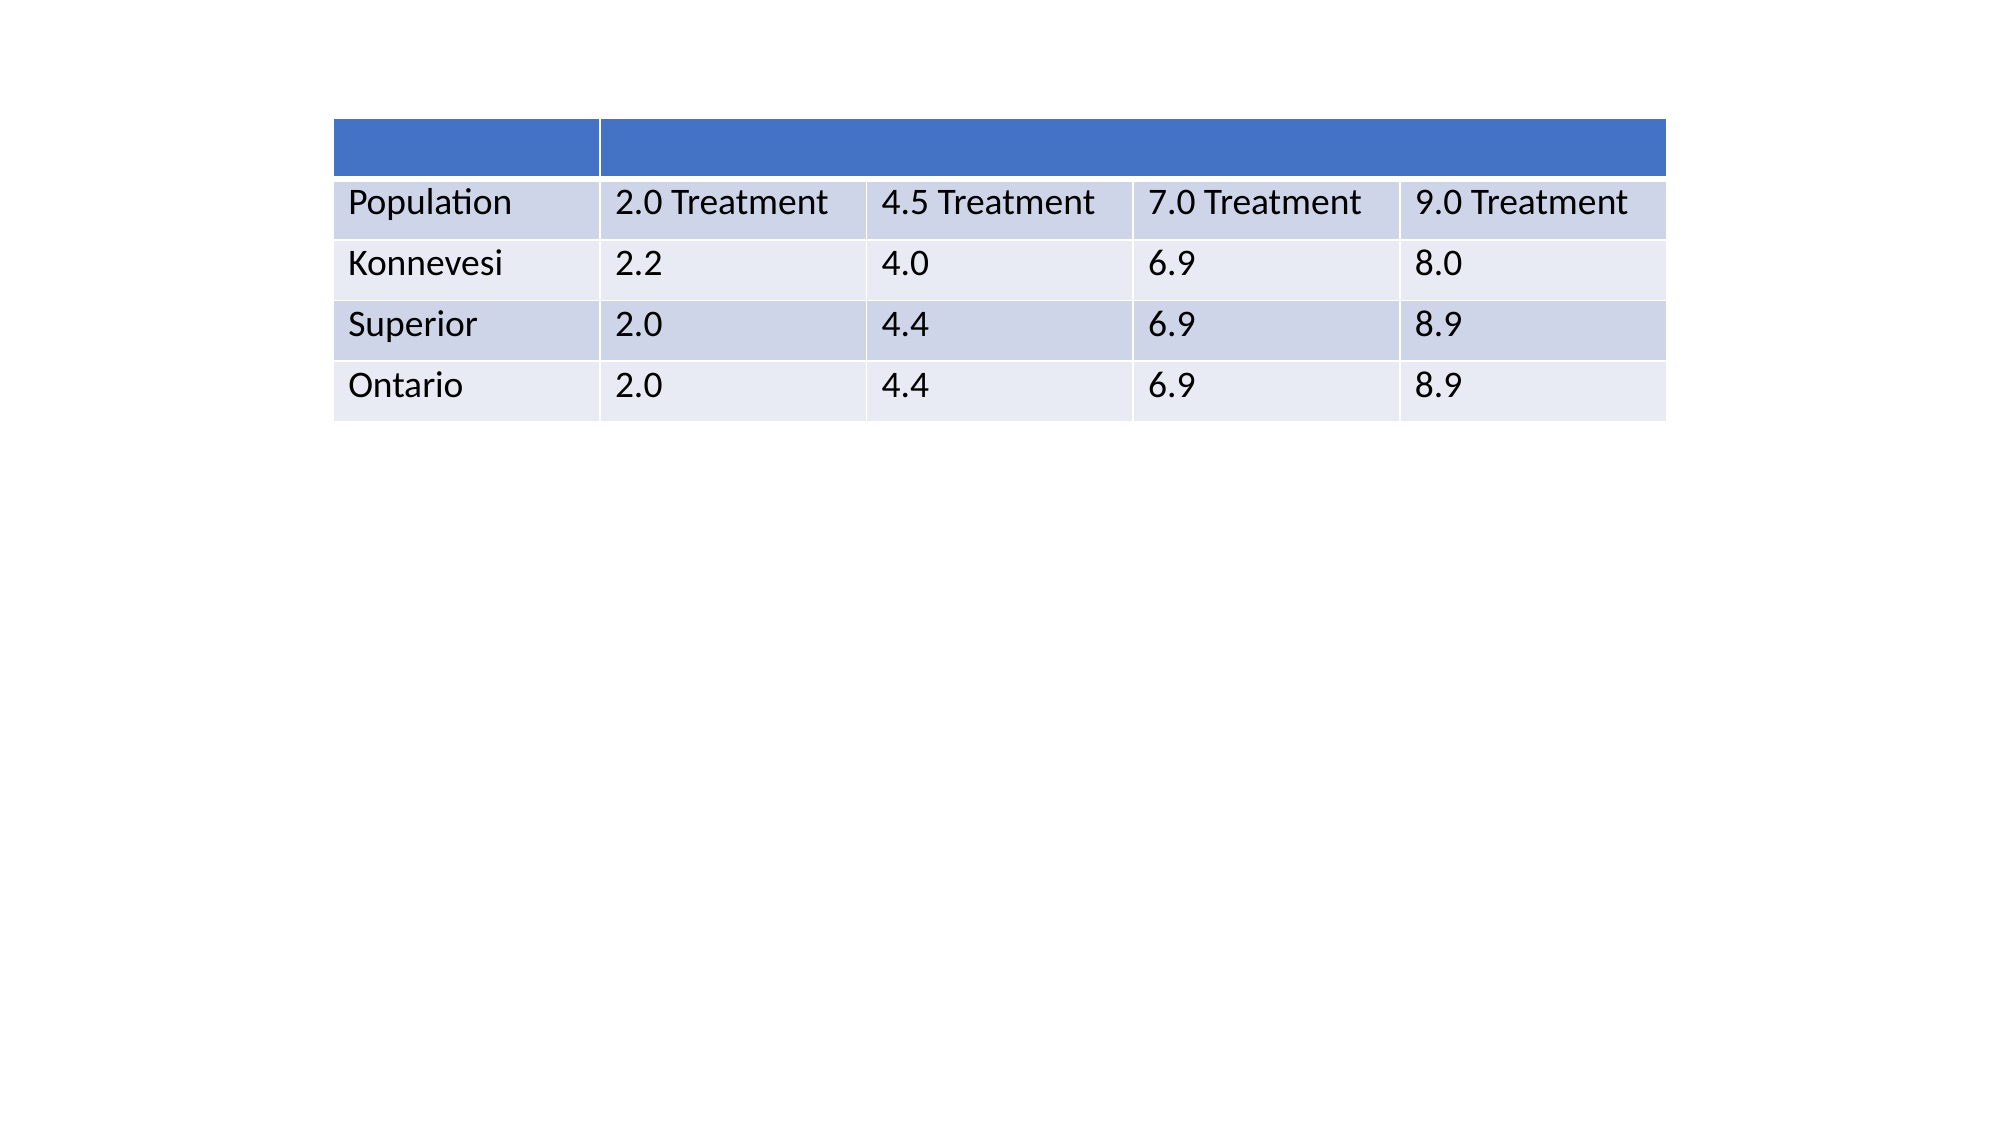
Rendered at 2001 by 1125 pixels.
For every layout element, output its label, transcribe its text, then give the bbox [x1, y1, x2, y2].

table_cell Superior [334, 301, 599, 360]
table_cell 2.2 [601, 241, 866, 300]
table_cell 2.0 [601, 362, 866, 421]
table_cell Population [334, 182, 599, 239]
table_cell 6.9 [1134, 241, 1399, 300]
table_cell 6.9 [1134, 362, 1399, 421]
table_cell 2.0 [601, 301, 866, 360]
table_header [601, 119, 1666, 176]
table_cell 4.0 [867, 241, 1132, 300]
table_cell Ontario [334, 362, 599, 421]
table_cell 4.4 [867, 301, 1132, 360]
table_header [334, 119, 599, 176]
table_cell 8.0 [1401, 241, 1666, 300]
table_cell 2.0 Treatment [601, 182, 866, 239]
table_cell 6.9 [1134, 301, 1399, 360]
table_cell Konnevesi [334, 241, 599, 300]
table_cell 7.0 Treatment [1134, 182, 1399, 239]
table_cell 4.5 Treatment [867, 182, 1132, 239]
table_cell 4.4 [867, 362, 1132, 421]
table_cell 9.0 Treatment [1401, 182, 1666, 239]
table_cell 8.9 [1401, 301, 1666, 360]
table_cell 8.9 [1401, 362, 1666, 421]
